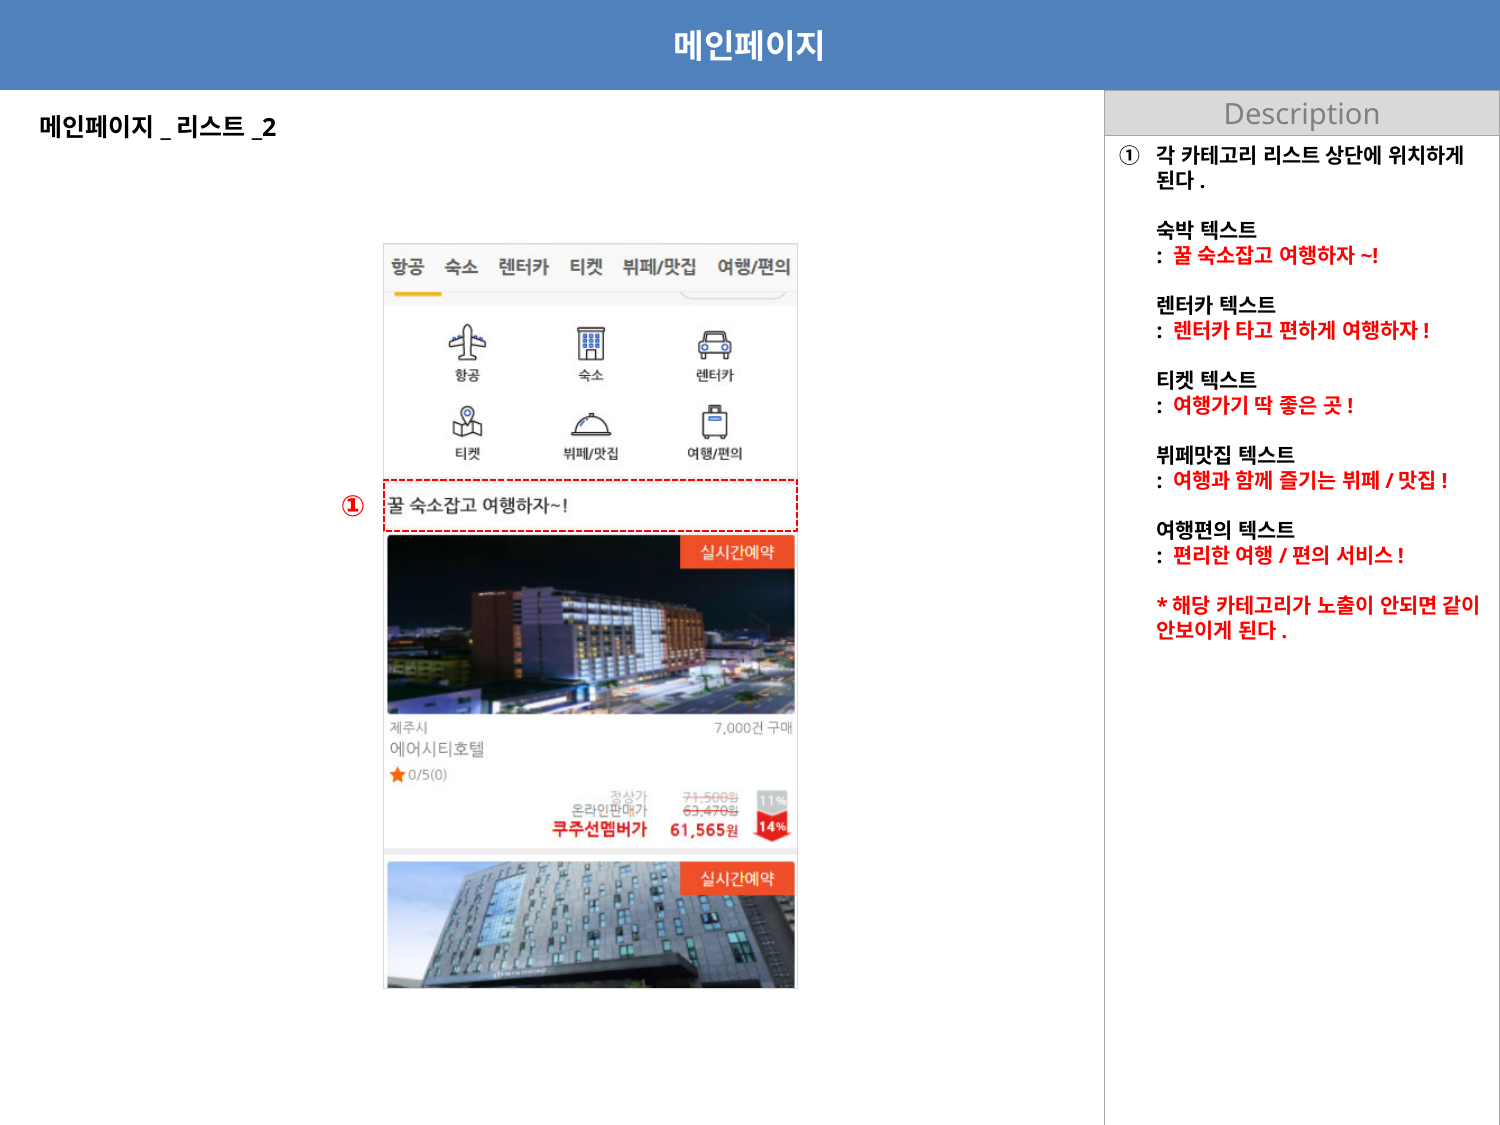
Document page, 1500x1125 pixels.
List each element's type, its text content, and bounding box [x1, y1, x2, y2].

picture [383, 243, 798, 989]
text_box ① [325, 480, 378, 530]
text_box 메인페이지_리스트_2 [24, 103, 292, 149]
text_box 메인페이지 [0, 0, 1500, 92]
text_box 각 카테고리 리스트 상단에 위치하게 된다. 숙박 텍스트 : 꿀 숙소잡고 여행하자~! 렌터카 텍스트 : 렌터카 타고 편하게 여행하자! 티켓 텍스트 : 여행가기 딱 좋은 곳! 뷔페맛집 텍스트 : 여행과 함께 즐기는 뷔페/맛집! 여행편의 텍스트 : 편리한 여행/편의 서비스! *해당 카테고리가 노출이 안되면 같이 안보이게 된다. [1102, 134, 1500, 1125]
text_box Description [1102, 92, 1500, 134]
